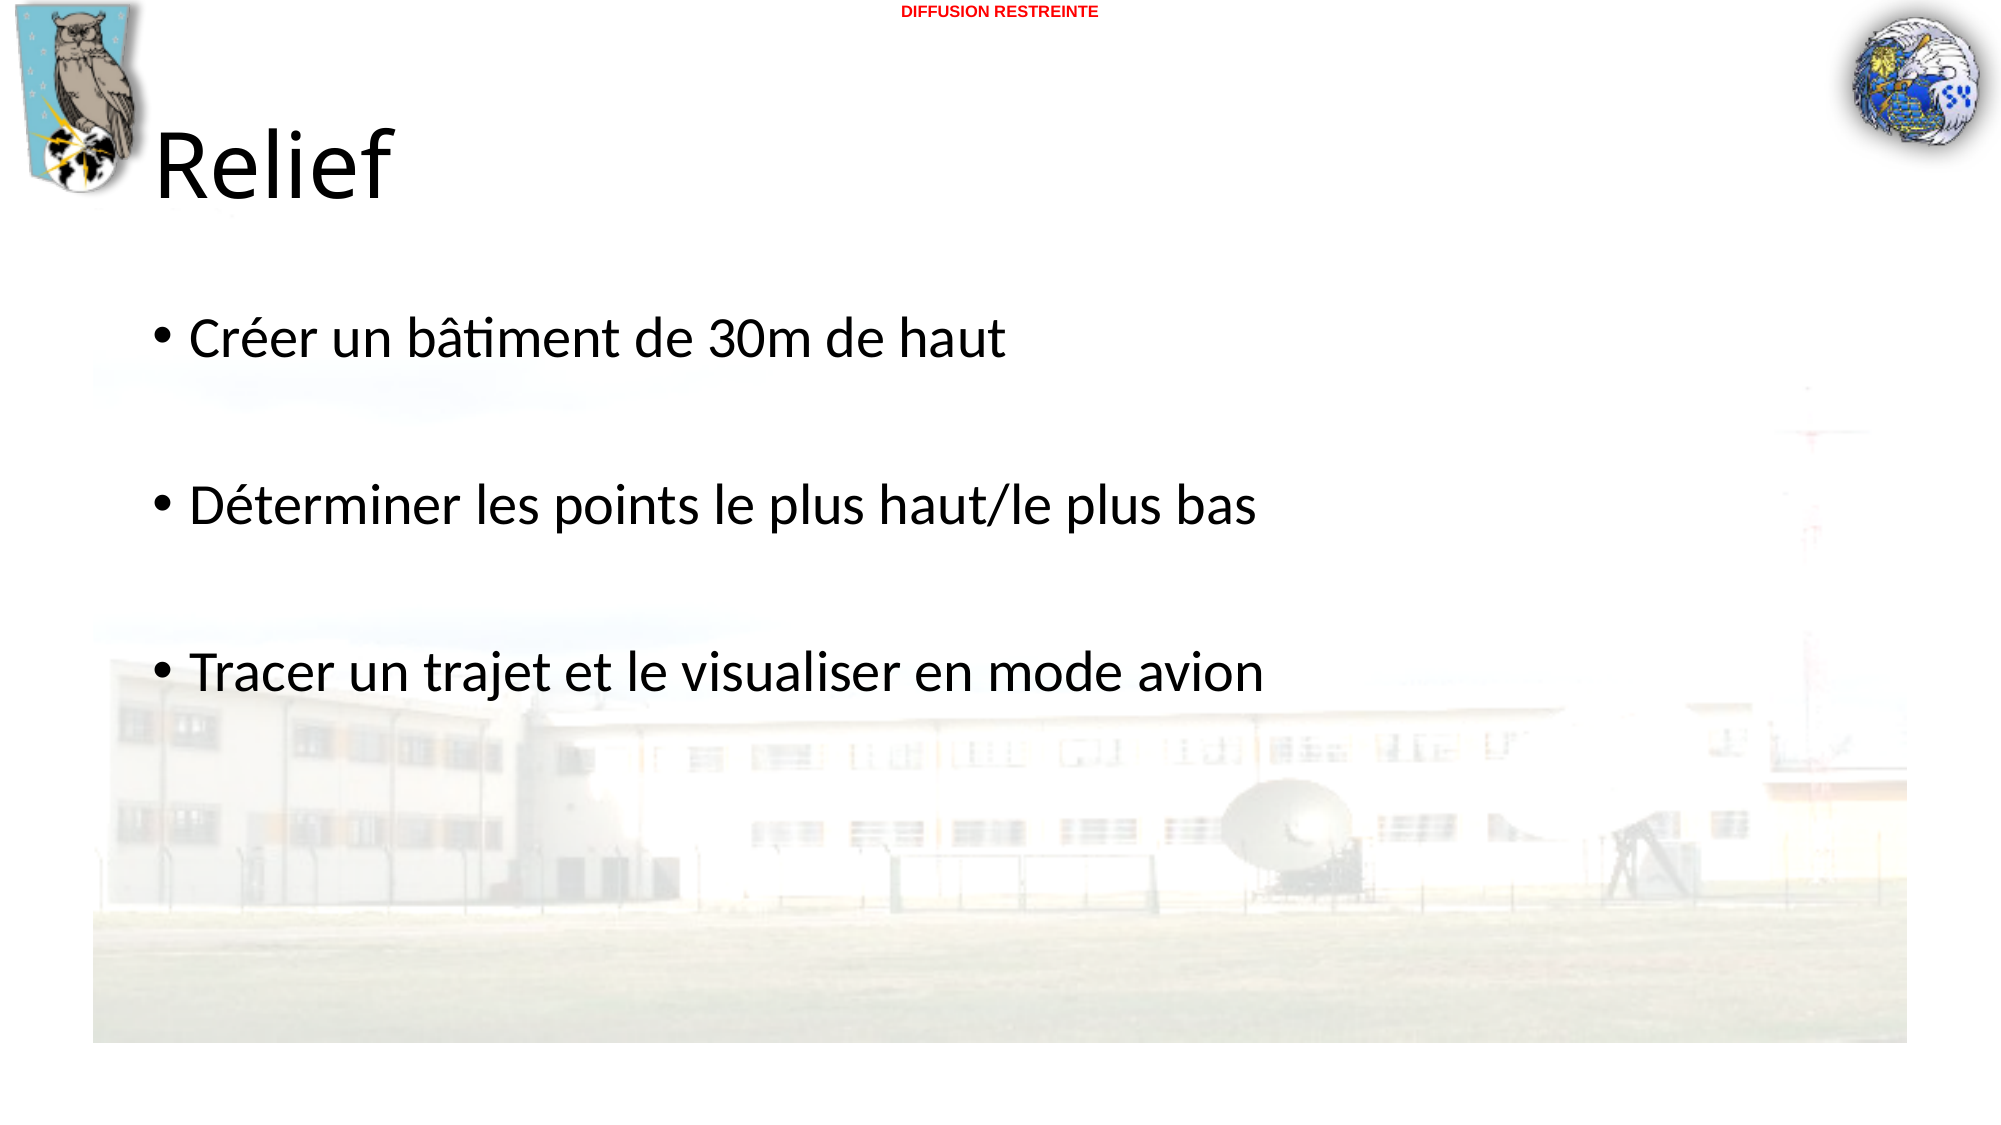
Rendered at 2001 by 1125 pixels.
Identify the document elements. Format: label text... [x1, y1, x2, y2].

list Créer un bâtiment de 30m de haut Déterminer les points le plus haut/le plus bas Tracer un trajet et le visualiser en mode avion [137, 299, 1863, 1014]
picture [14, 4, 136, 193]
title Relief [137, 59, 1863, 278]
picture [1850, 16, 1983, 147]
